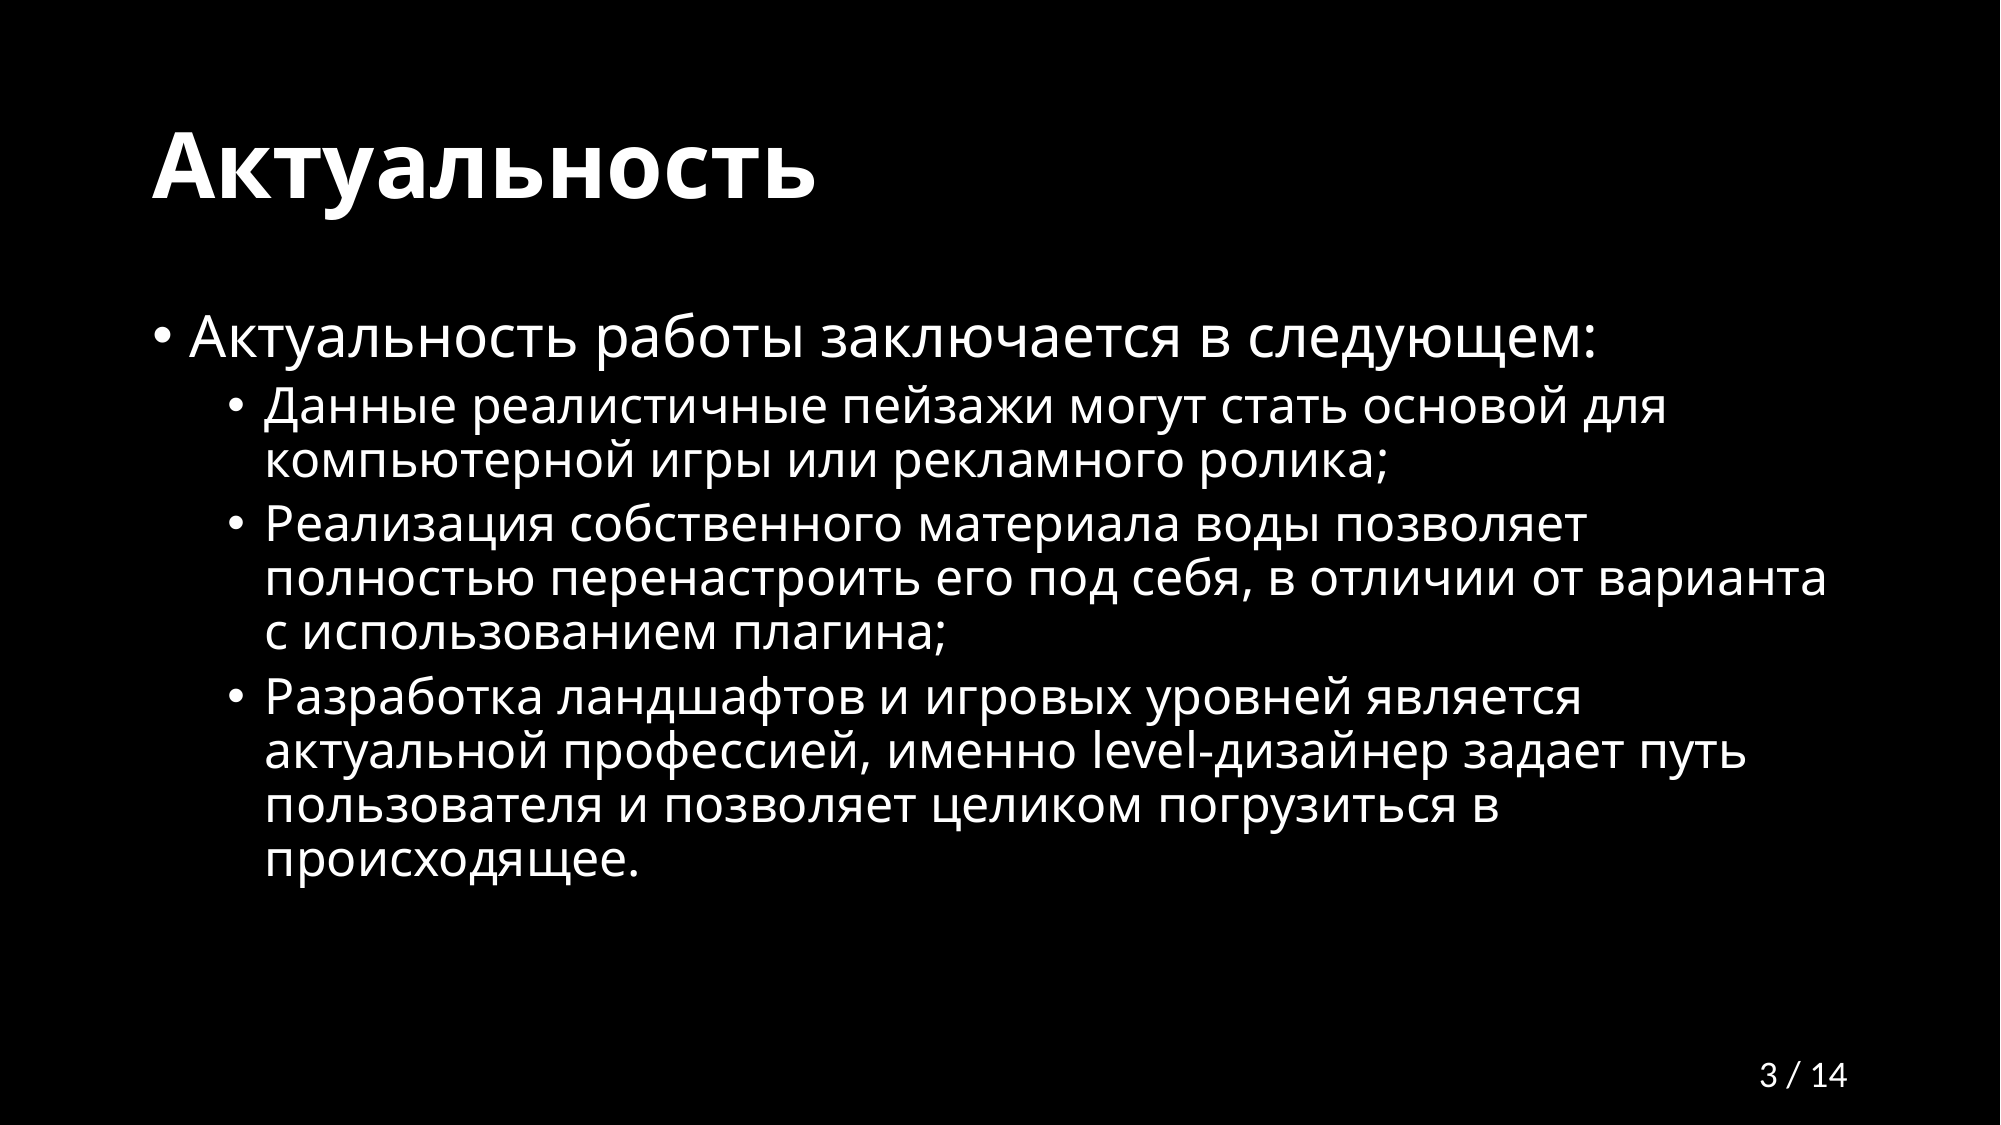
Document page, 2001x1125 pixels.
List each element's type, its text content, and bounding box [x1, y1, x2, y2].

list Актуальность работы заключается в следующем: Данные реалистичные пейзажи могут стать основой для компьютерной игры или рекламного ролика; Реализация собственного материала воды позволяет полностью перенастроить его под себя, в отличии от варианта с использованием плагина; Разработка ландшафтов и игровых уровней является актуальной профессией, именно level-дизайнер задает путь пользователя и позволяет целиком погрузиться в происходящее. [137, 299, 1863, 1014]
title Актуальность [137, 59, 1863, 278]
slide_number 3 / 14 [1412, 1042, 1863, 1103]
